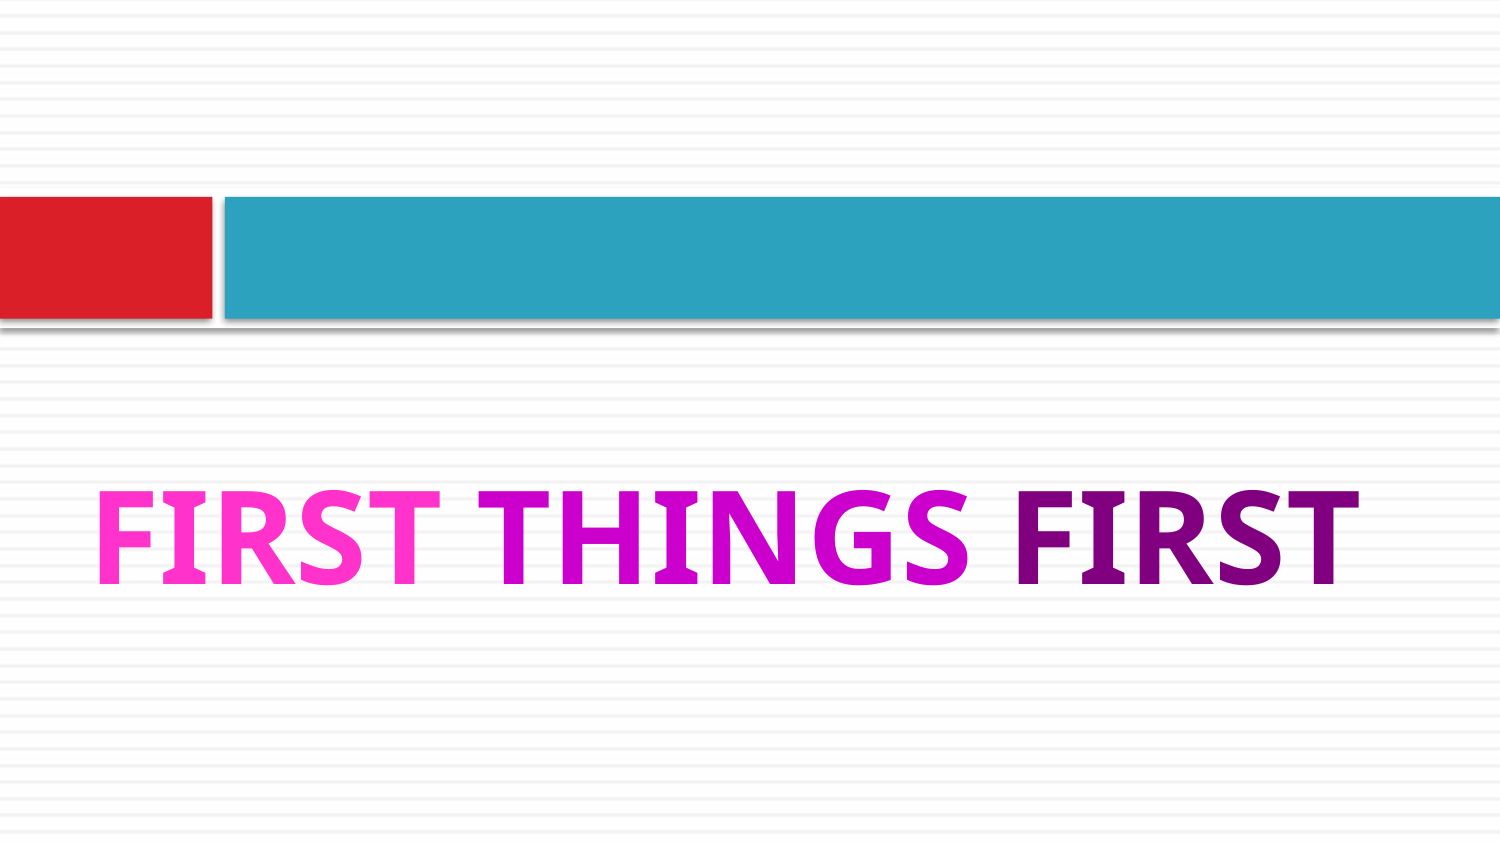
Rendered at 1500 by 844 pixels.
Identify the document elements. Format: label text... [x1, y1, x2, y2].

list FIRST THINGS FIRST [62, 446, 1388, 772]
